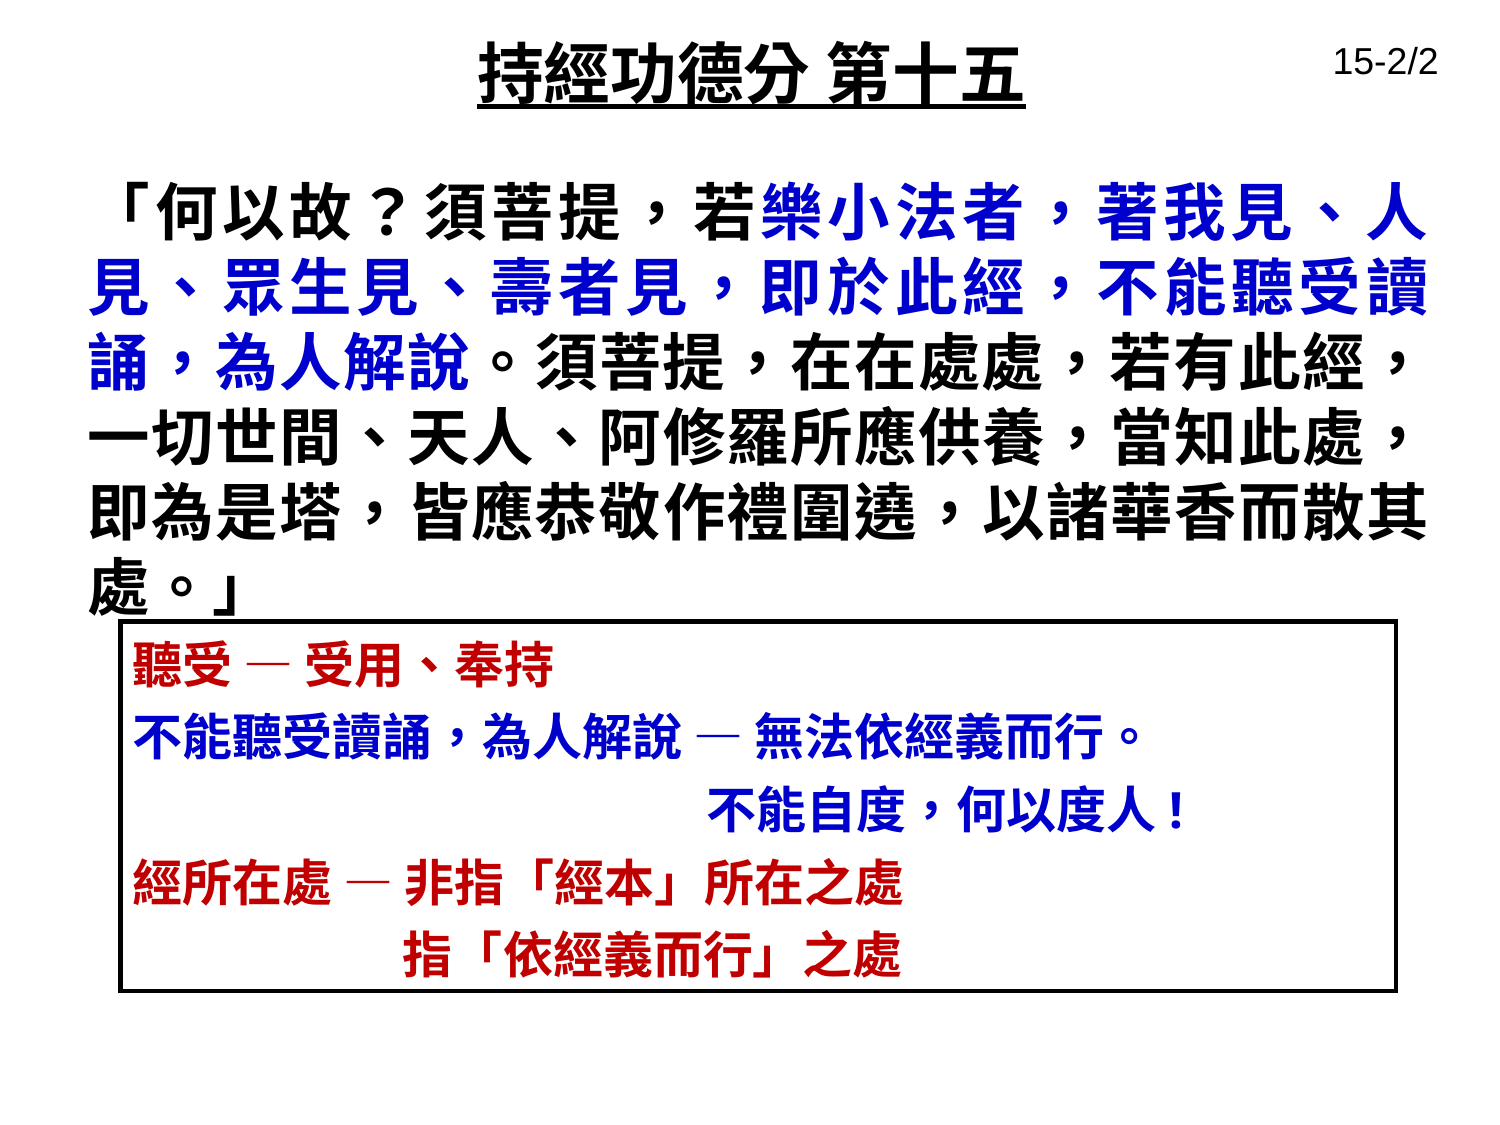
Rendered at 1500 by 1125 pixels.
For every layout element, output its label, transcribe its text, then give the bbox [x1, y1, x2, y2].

text_box 聽受 — 受用、奉持 不能聽受讀誦，為人解說 — 無法依經義而行。 不能自度，何以度人! 經所在處 — 非指「經本」所在之處 指「依經義而行」之處 [120, 621, 1397, 991]
title 持經功德分 第十五 [76, 19, 1427, 126]
text_box 15-2/2 [1317, 29, 1454, 90]
text_box 「何以故？須菩提，若樂小法者，著我見、人見、眾生見、壽者見，即於此經，不能聽受讀誦，為人解說。須菩提，在在處處，若有此經，一切世間、天人、阿修羅所應供養，當知此處，即為是塔，皆應恭敬作禮圍遶，以諸華香而散其處。」 [73, 165, 1444, 630]
